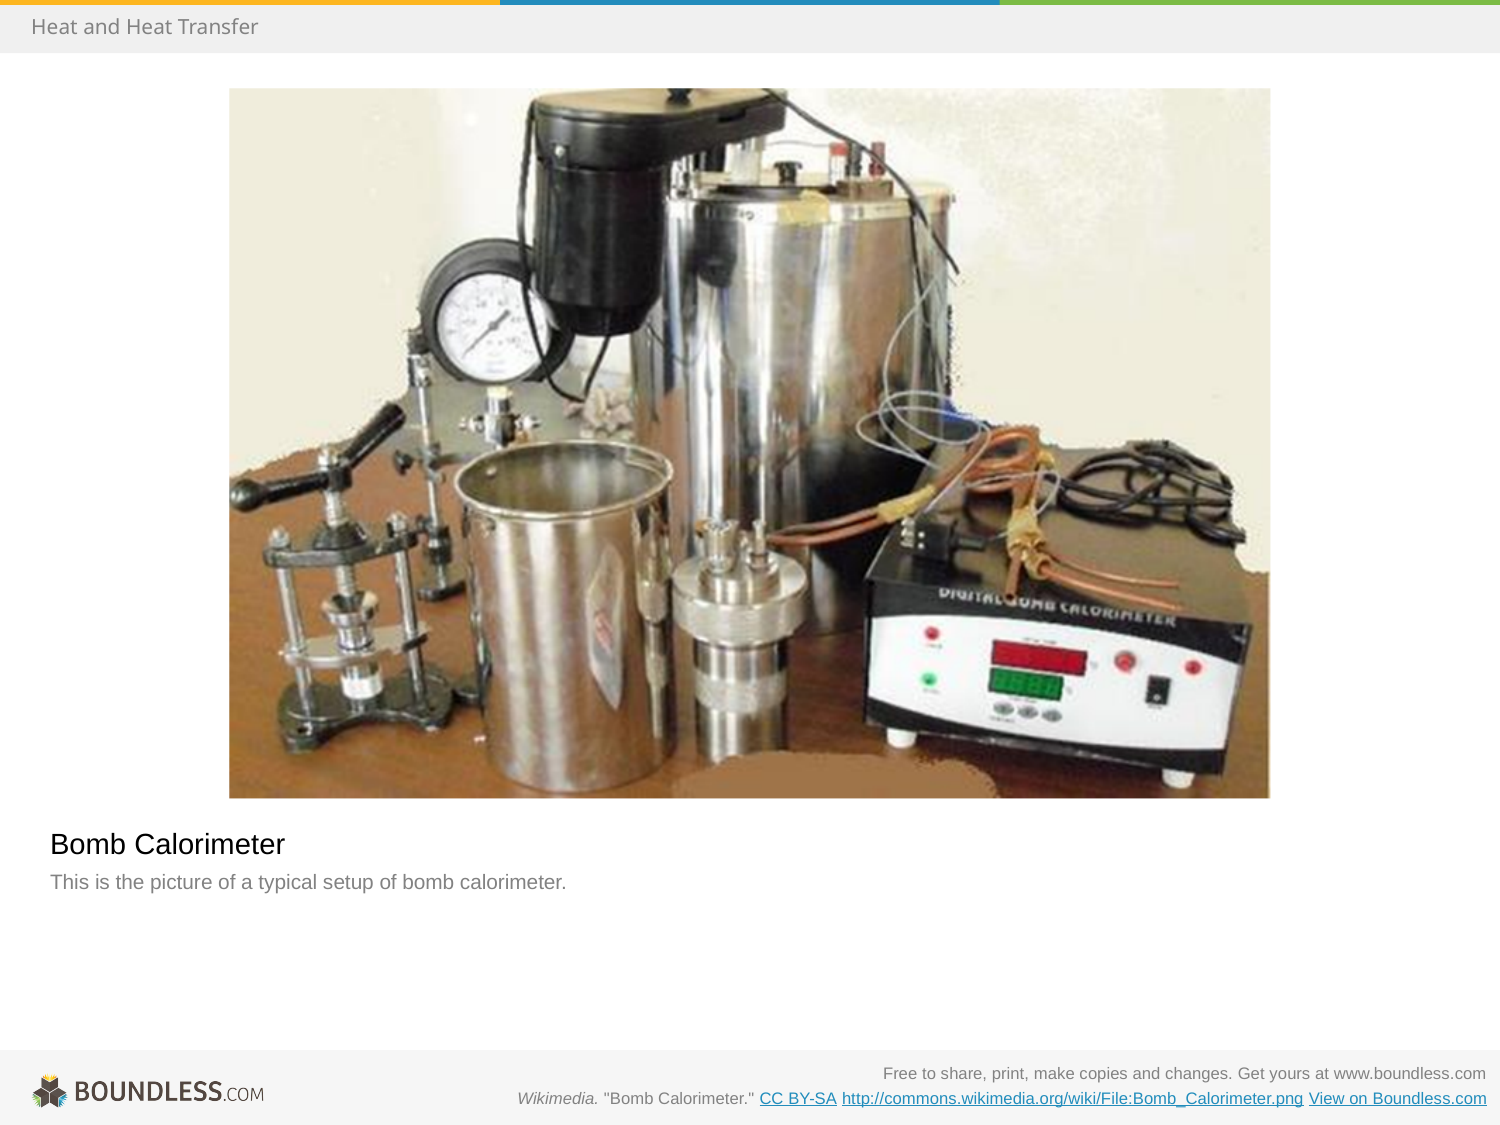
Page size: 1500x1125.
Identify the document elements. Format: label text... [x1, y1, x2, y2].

text_box [0, 2, 1500, 54]
text_box [0, 1050, 1500, 1125]
text_box Free to share, print, make copies and changes. Get yours at www.boundless.com [649, 1062, 1488, 1087]
text_box Heat and Heat Transfer [31, 13, 1475, 38]
picture [227, 87, 1272, 801]
list Bomb Calorimeter This is the picture of a typical setup of bomb calorimeter. [50, 825, 1450, 1038]
text_box Wikimedia. "Bomb Calorimeter." CC BY-SA http://commons.wikimedia.org/wiki/File:Bomb_Calorimeter.png View on Boundless.com [274, 1087, 1488, 1125]
picture [30, 1072, 265, 1109]
